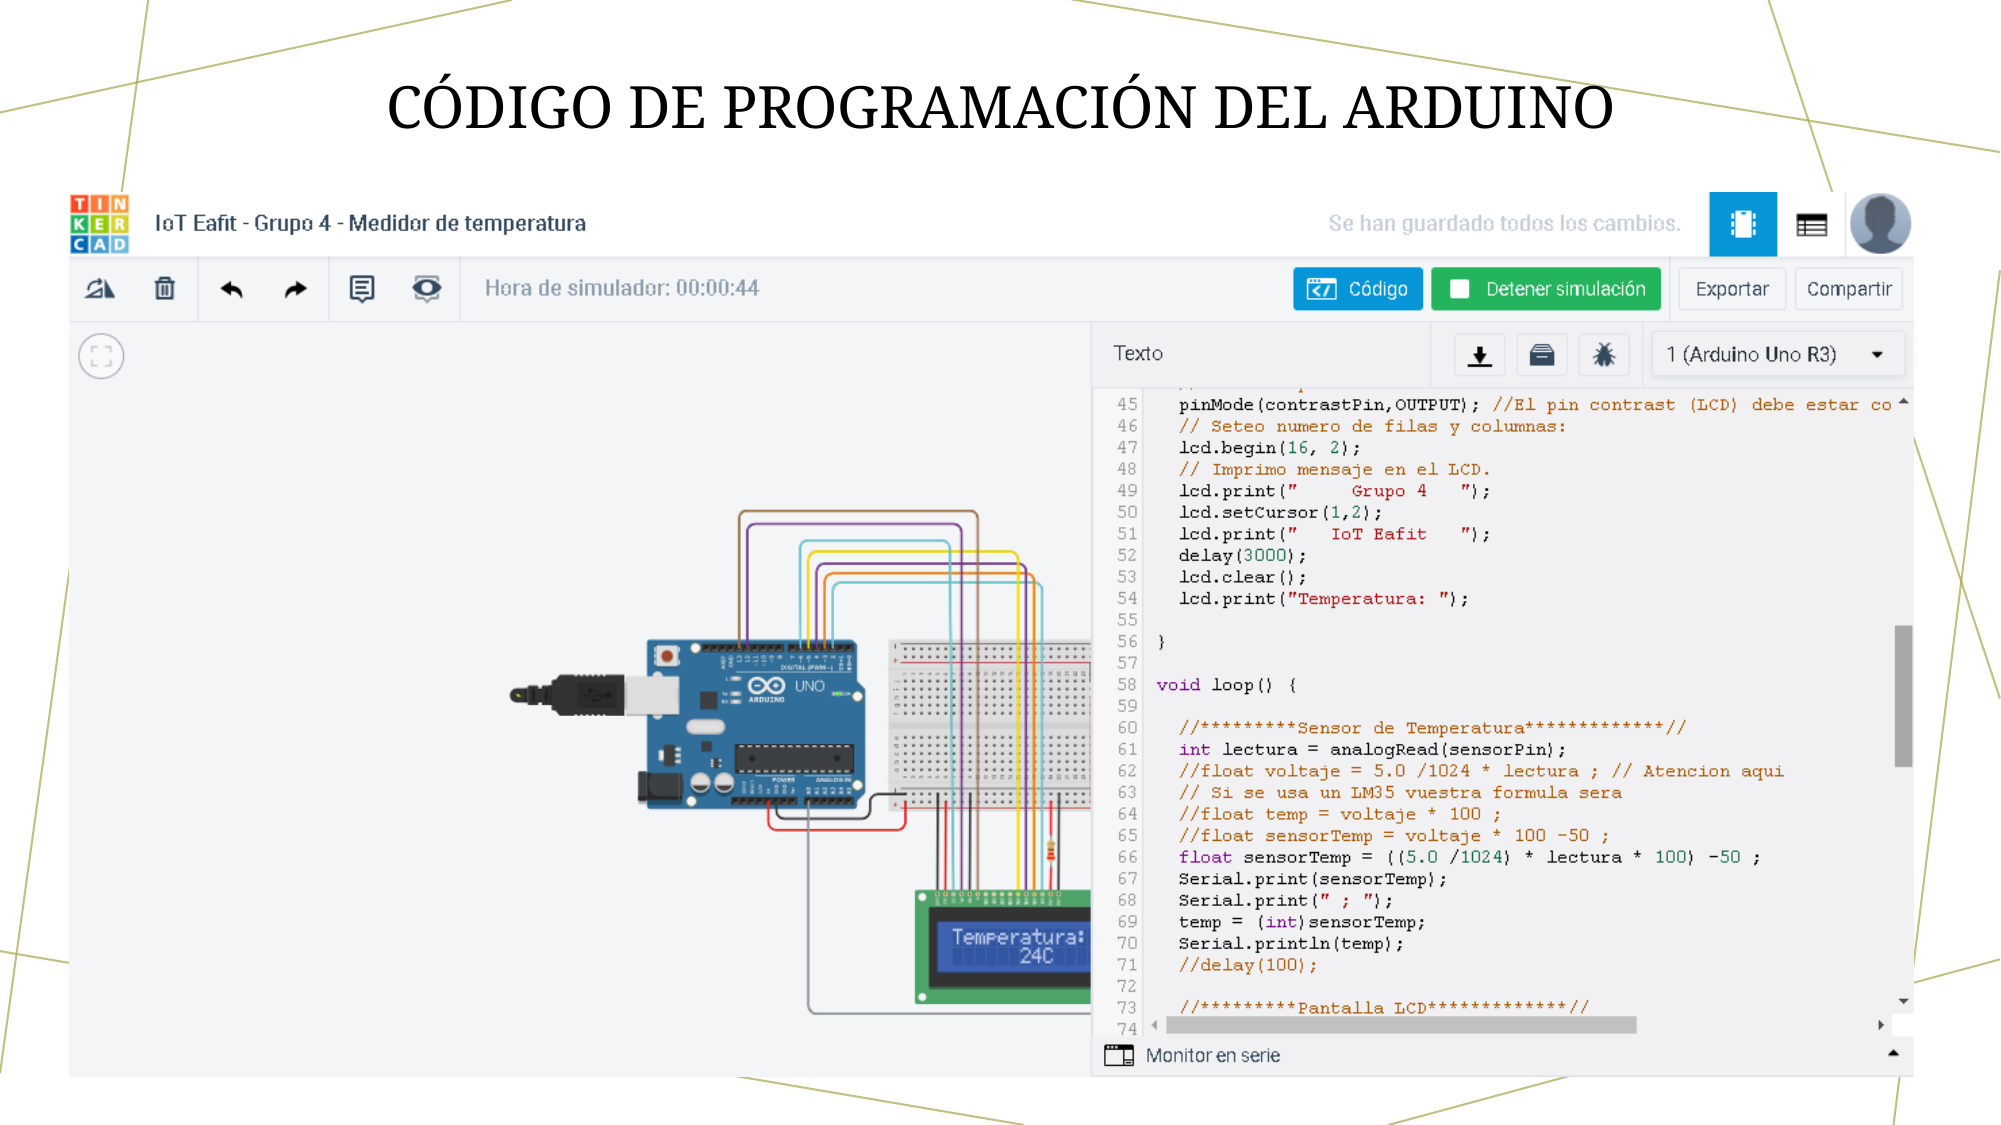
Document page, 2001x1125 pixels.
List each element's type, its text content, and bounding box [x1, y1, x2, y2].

picture [1732, 211, 1755, 237]
picture [69, 192, 1914, 1077]
text_box CÓDIGO DE PROGRAMACIÓN DEL ARDUINO [289, 62, 1714, 148]
